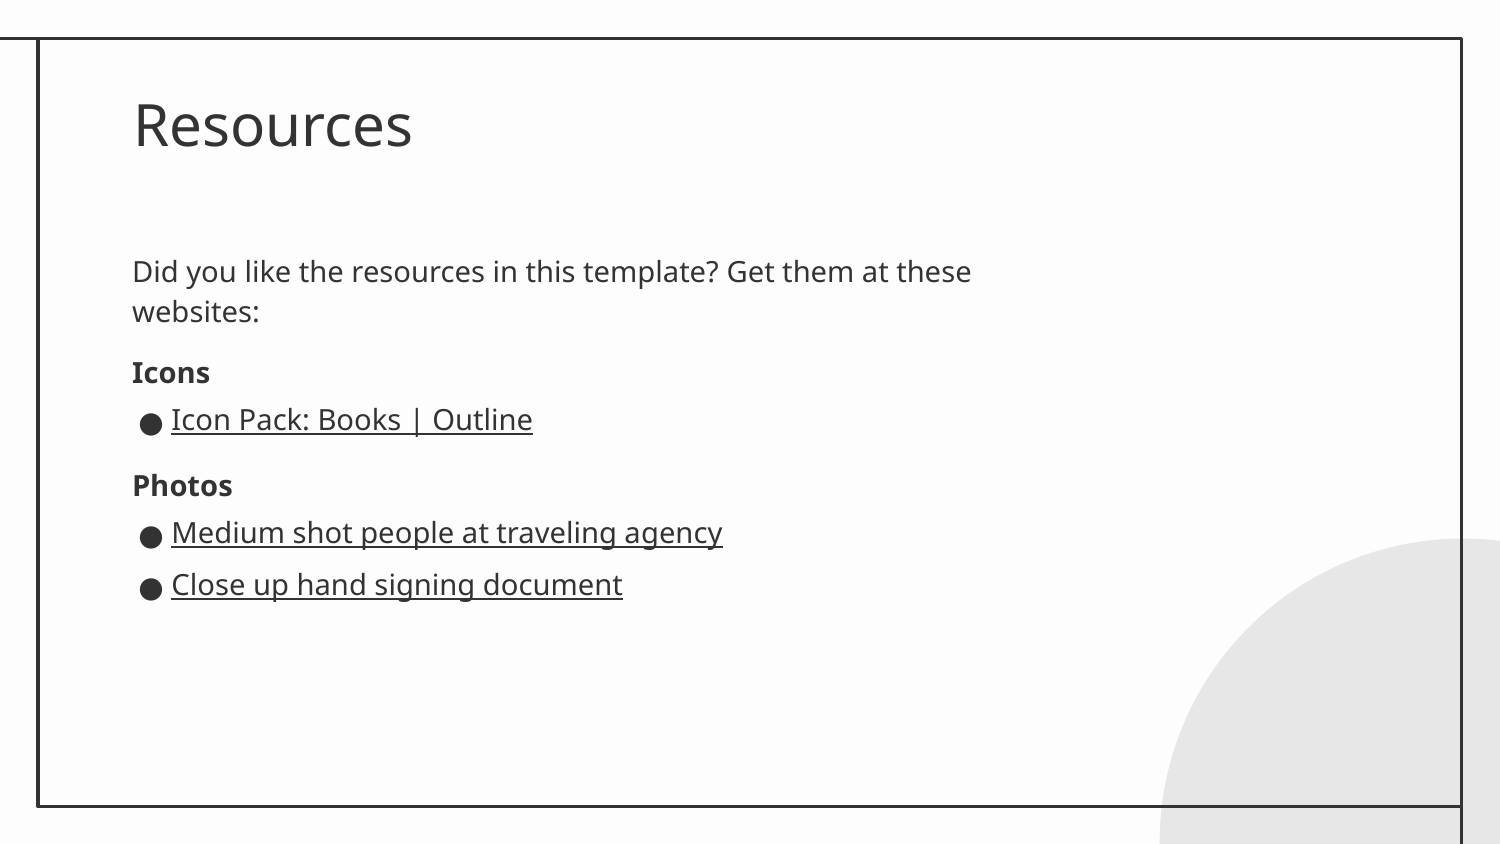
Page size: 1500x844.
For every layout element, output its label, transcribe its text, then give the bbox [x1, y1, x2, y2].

subtitle Did you like the resources in this template? Get them at these websites: Icons Icon Pack: Books | Outline Photos Medium shot people at traveling agency Close up hand signing document [116, 233, 1093, 660]
title Resources [118, 72, 1383, 167]
